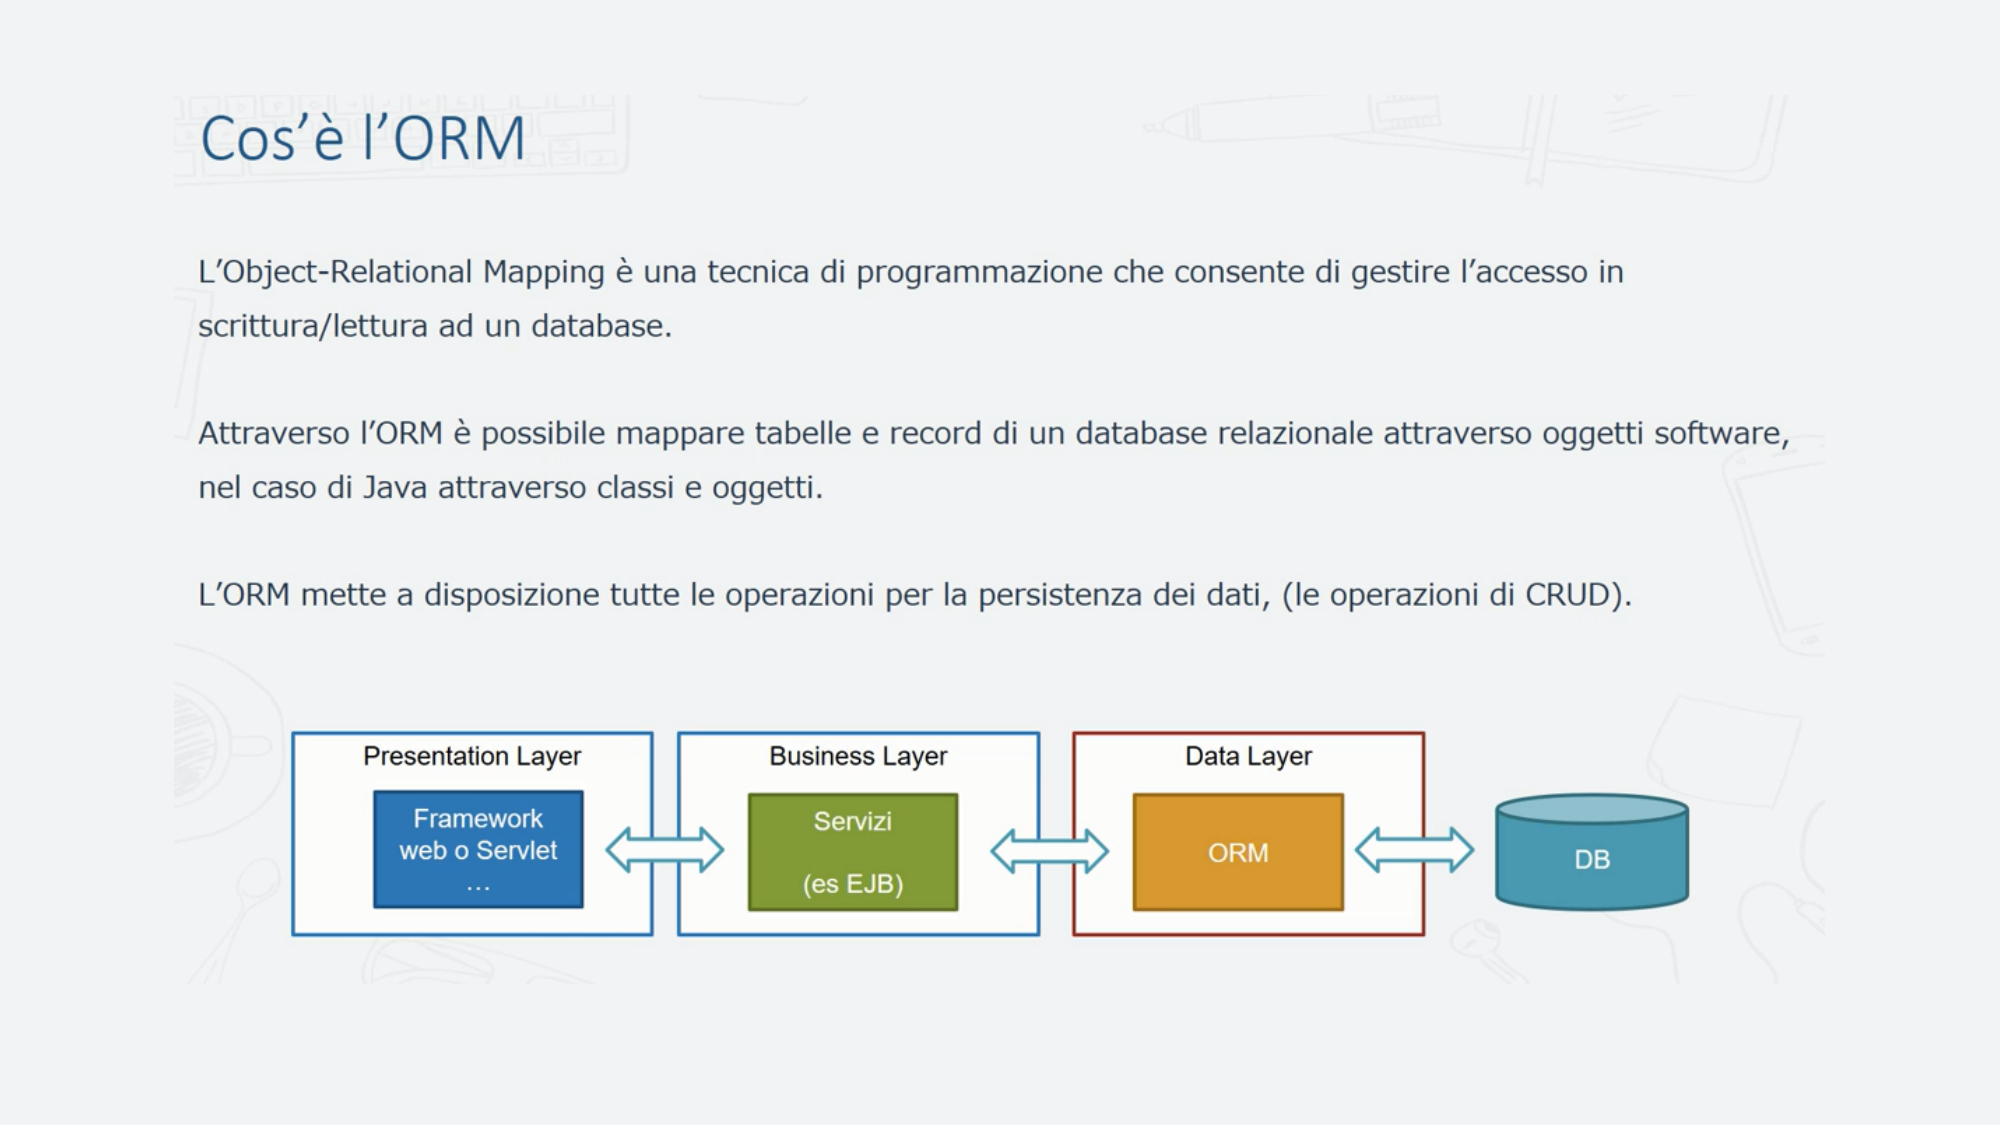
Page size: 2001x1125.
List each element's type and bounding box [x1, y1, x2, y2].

picture [174, 95, 1825, 984]
